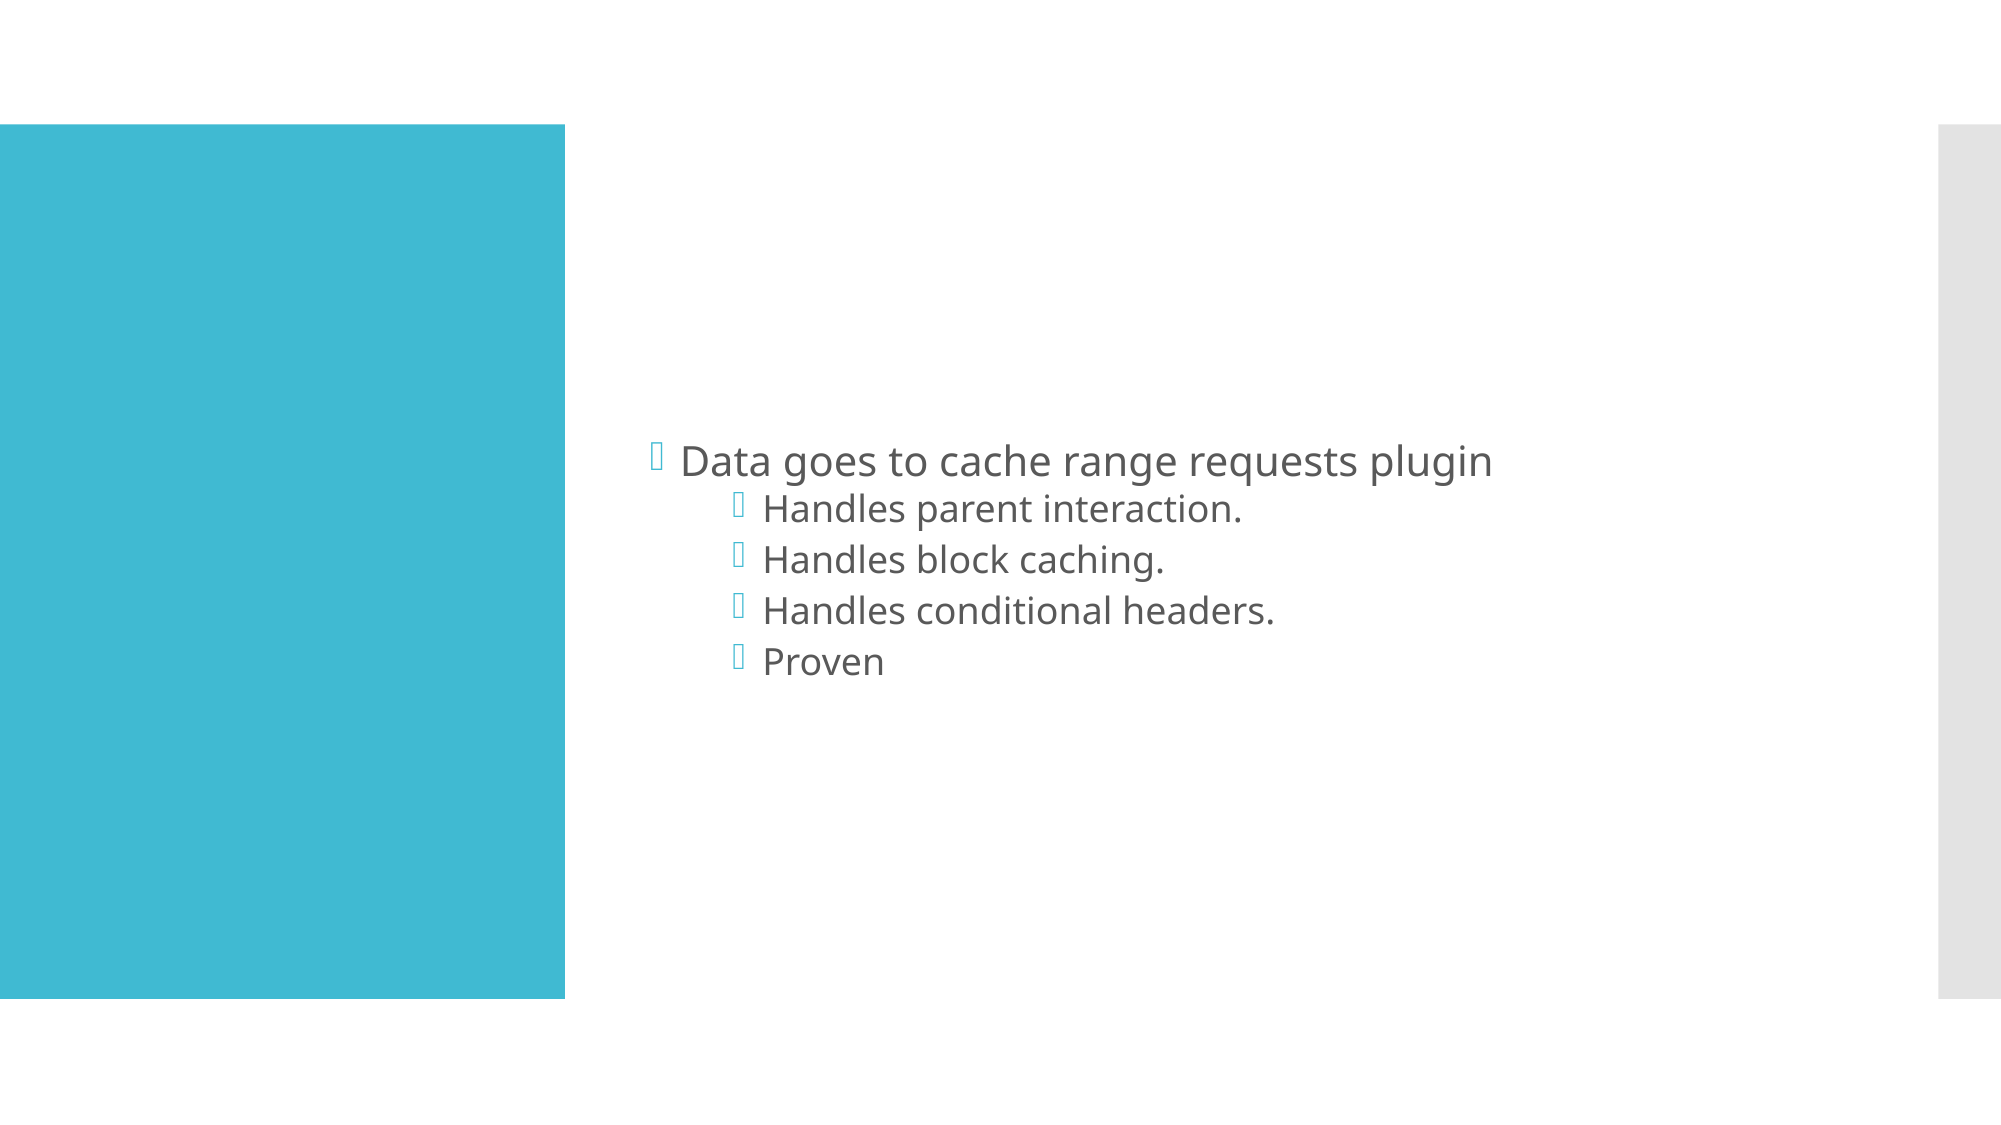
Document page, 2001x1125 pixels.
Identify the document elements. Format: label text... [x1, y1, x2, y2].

list Data goes to cache range requests plugin Handles parent interaction. Handles block caching. Handles conditional headers. Proven [634, 141, 1835, 982]
